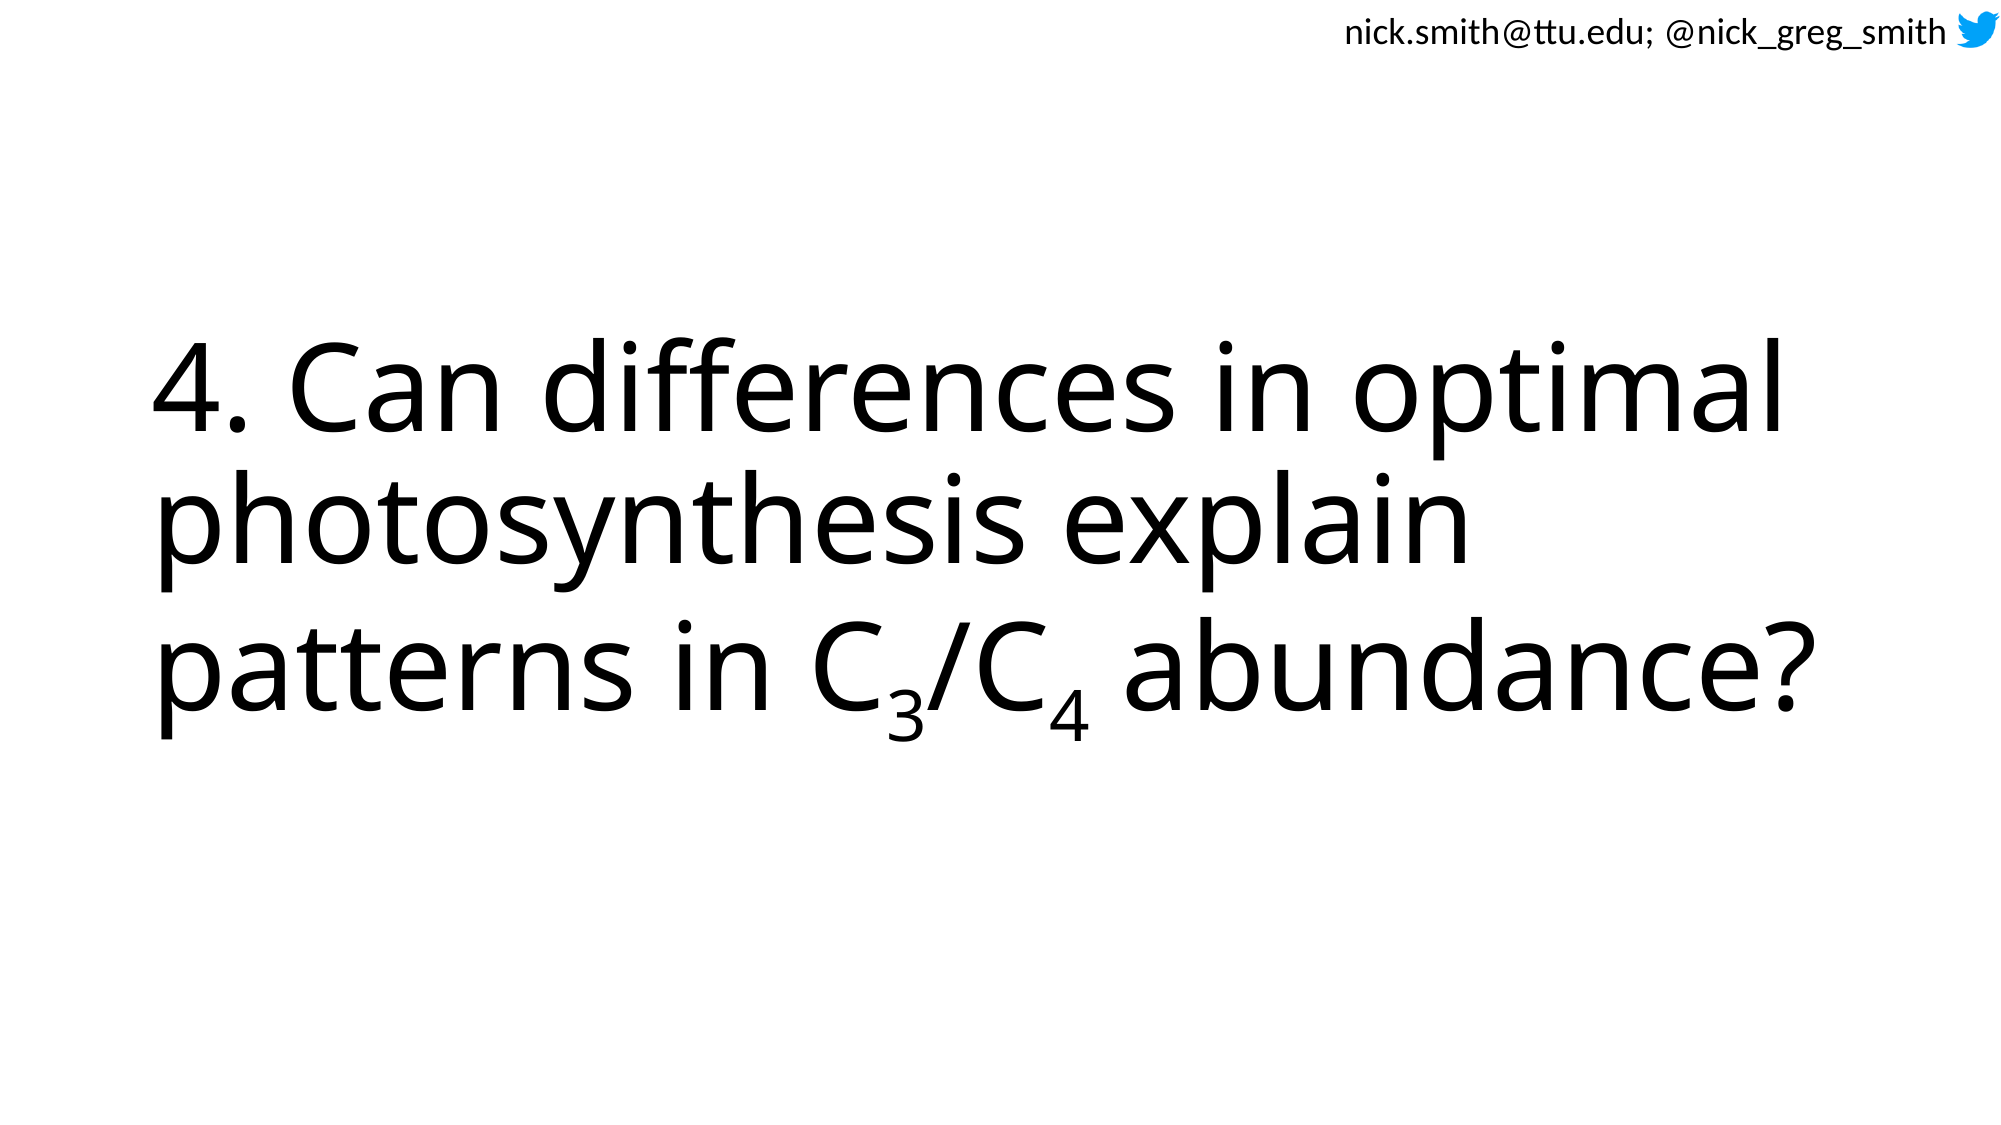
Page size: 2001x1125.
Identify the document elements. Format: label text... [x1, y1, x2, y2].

title 4. Can differences in optimal photosynthesis explain patterns in C3/C4 abundance? [136, 280, 1862, 749]
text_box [1325, 0, 2000, 60]
